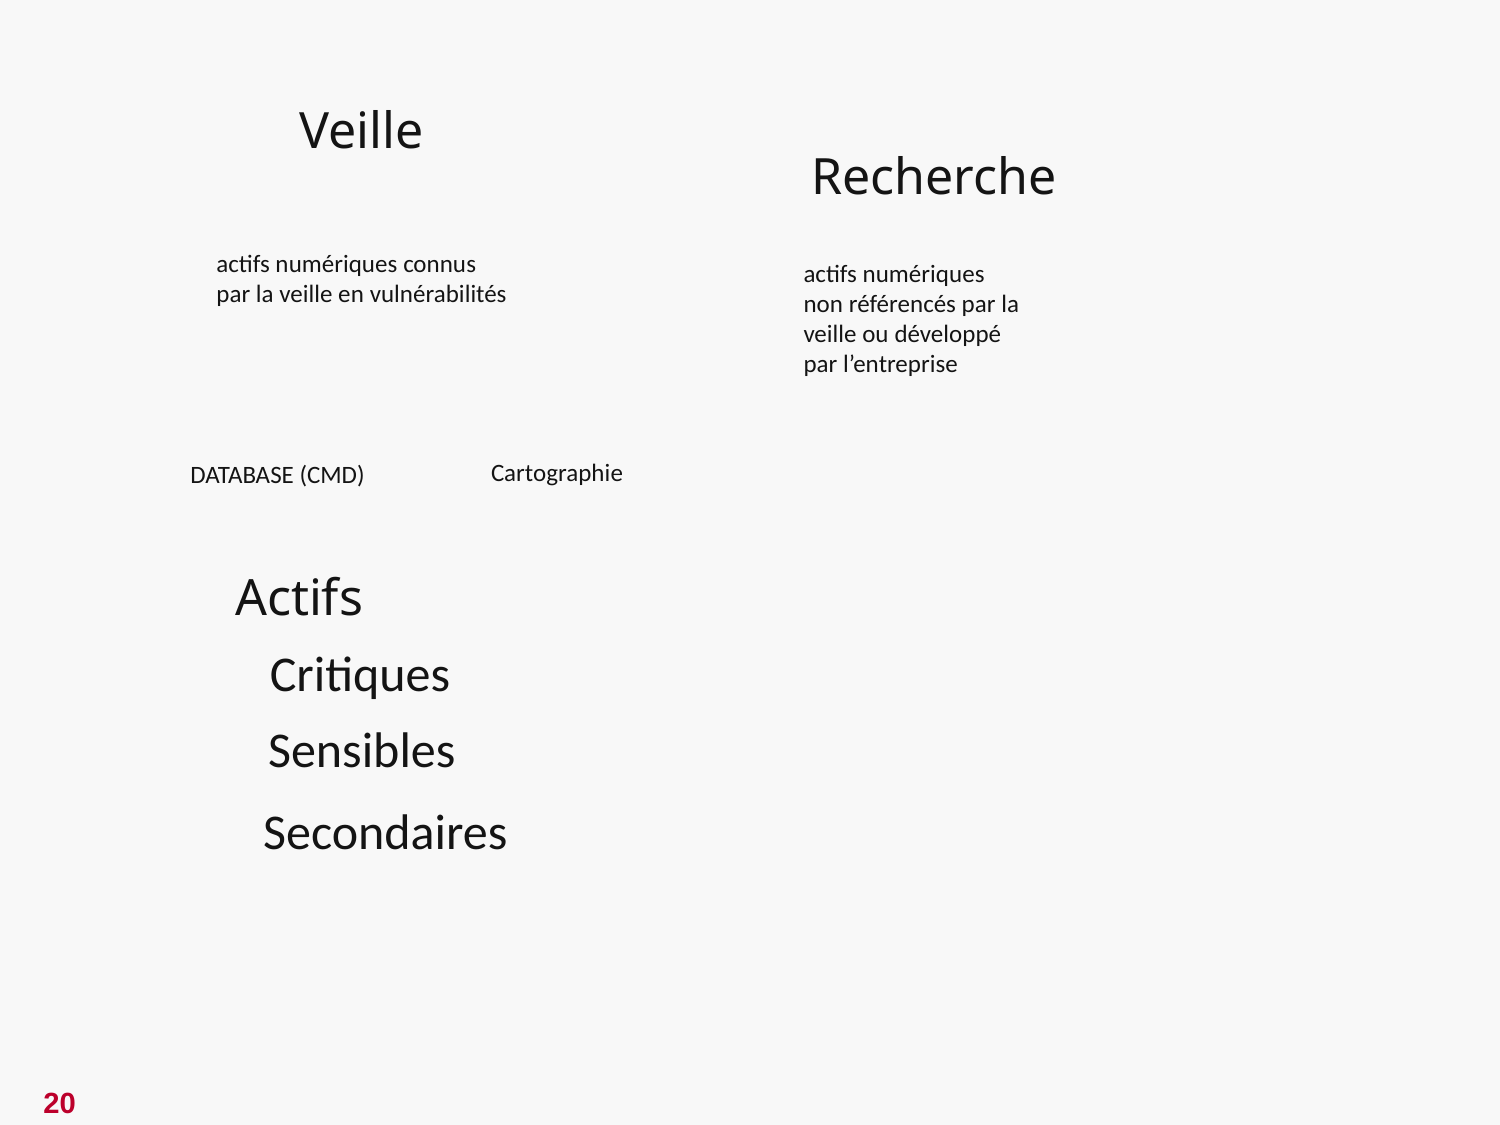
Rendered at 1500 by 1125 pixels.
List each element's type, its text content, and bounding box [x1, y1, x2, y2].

text_box Actifs [220, 557, 379, 633]
text_box actifs numériques connus par la veille en vulnérabilités [201, 240, 523, 316]
text_box Cartographie [476, 449, 639, 495]
text_box DATABASE (CMD) [175, 451, 380, 497]
text_box Sensibles [253, 710, 471, 786]
text_box Secondaires [248, 792, 523, 868]
text_box actifs numériques non référencés par la veille ou développé par l’entreprise [788, 249, 1045, 415]
text_box Recherche [796, 136, 1072, 212]
text_box Veille [284, 91, 440, 167]
text_box Critiques [255, 633, 466, 709]
